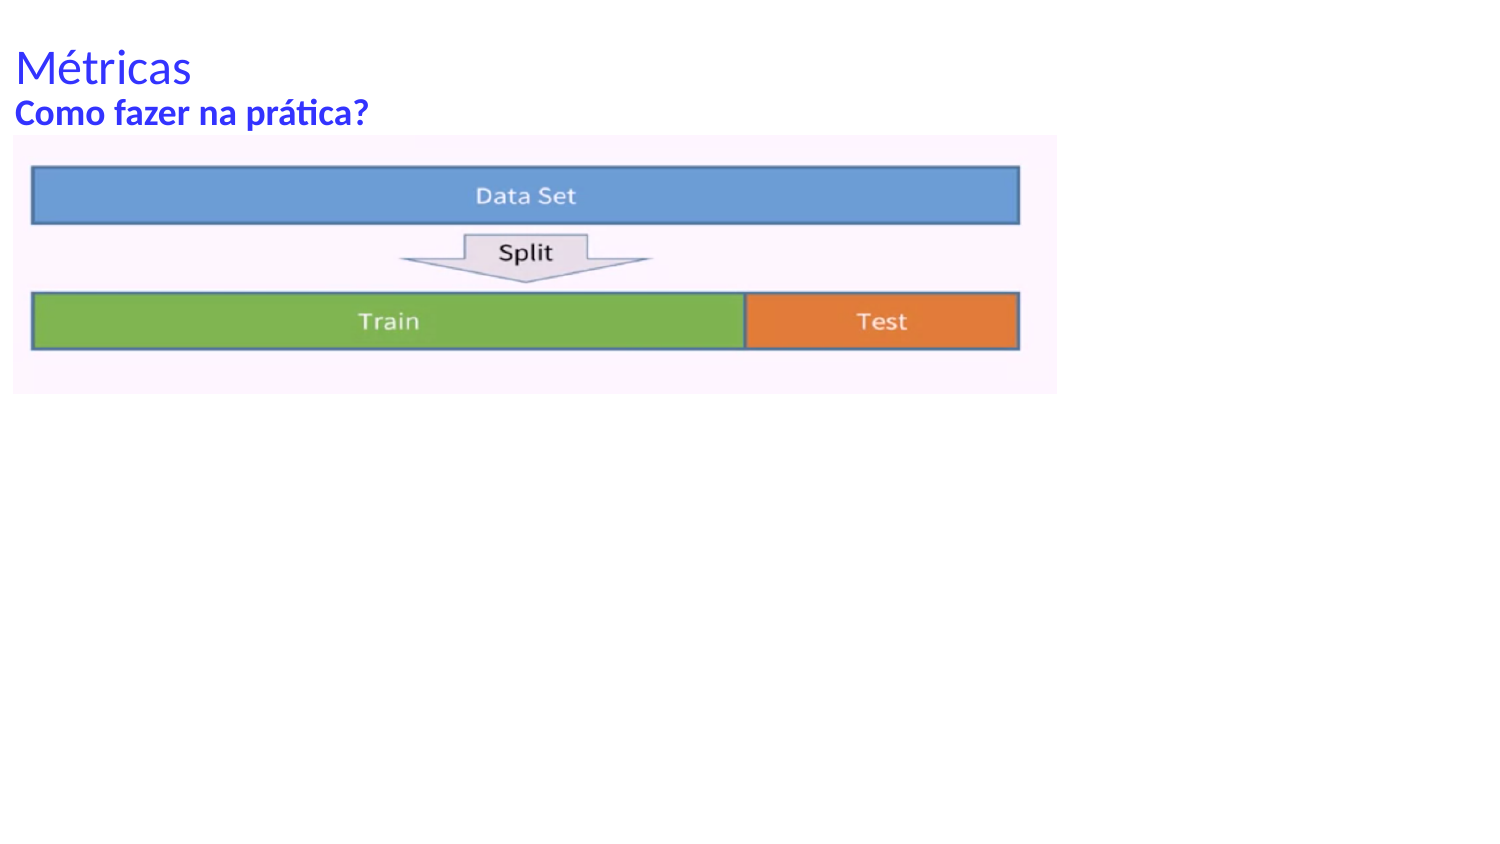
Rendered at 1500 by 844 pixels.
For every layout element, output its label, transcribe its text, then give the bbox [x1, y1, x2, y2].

list Como fazer na prática? [0, 17, 910, 142]
picture [13, 135, 1057, 394]
title Métricas [0, 0, 1277, 138]
